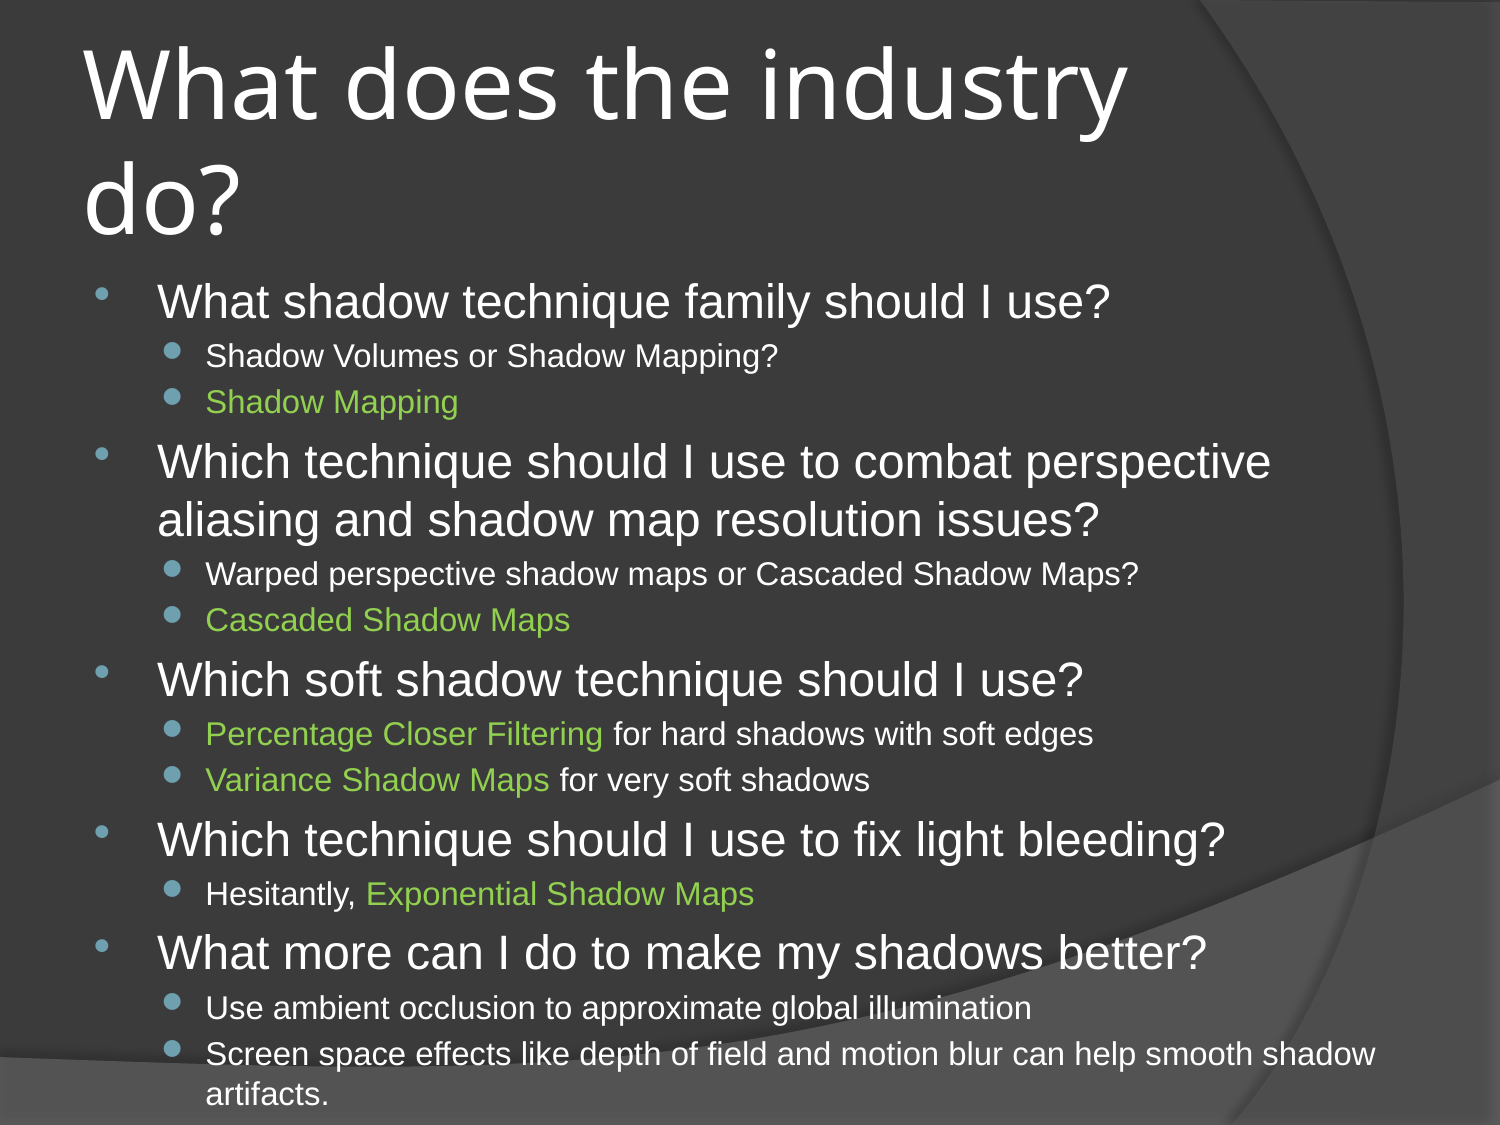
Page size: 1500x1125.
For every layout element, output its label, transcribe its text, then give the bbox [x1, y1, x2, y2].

list What shadow technique family should I use? Shadow Volumes or Shadow Mapping? Shadow Mapping Which technique should I use to combat perspective aliasing and shadow map resolution issues? Warped perspective shadow maps or Cascaded Shadow Maps? Cascaded Shadow Maps Which soft shadow technique should I use? Percentage Closer Filtering for hard shadows with soft edges Variance Shadow Maps for very soft shadows Which technique should I use to fix light bleeding? Hesitantly, Exponential Shadow Maps What more can I do to make my shadows better? Use ambient occlusion to approximate global illumination Screen space effects like depth of field and motion blur can help smooth shadow artifacts. [75, 262, 1413, 1125]
title What does the industry do? [75, 45, 1300, 233]
